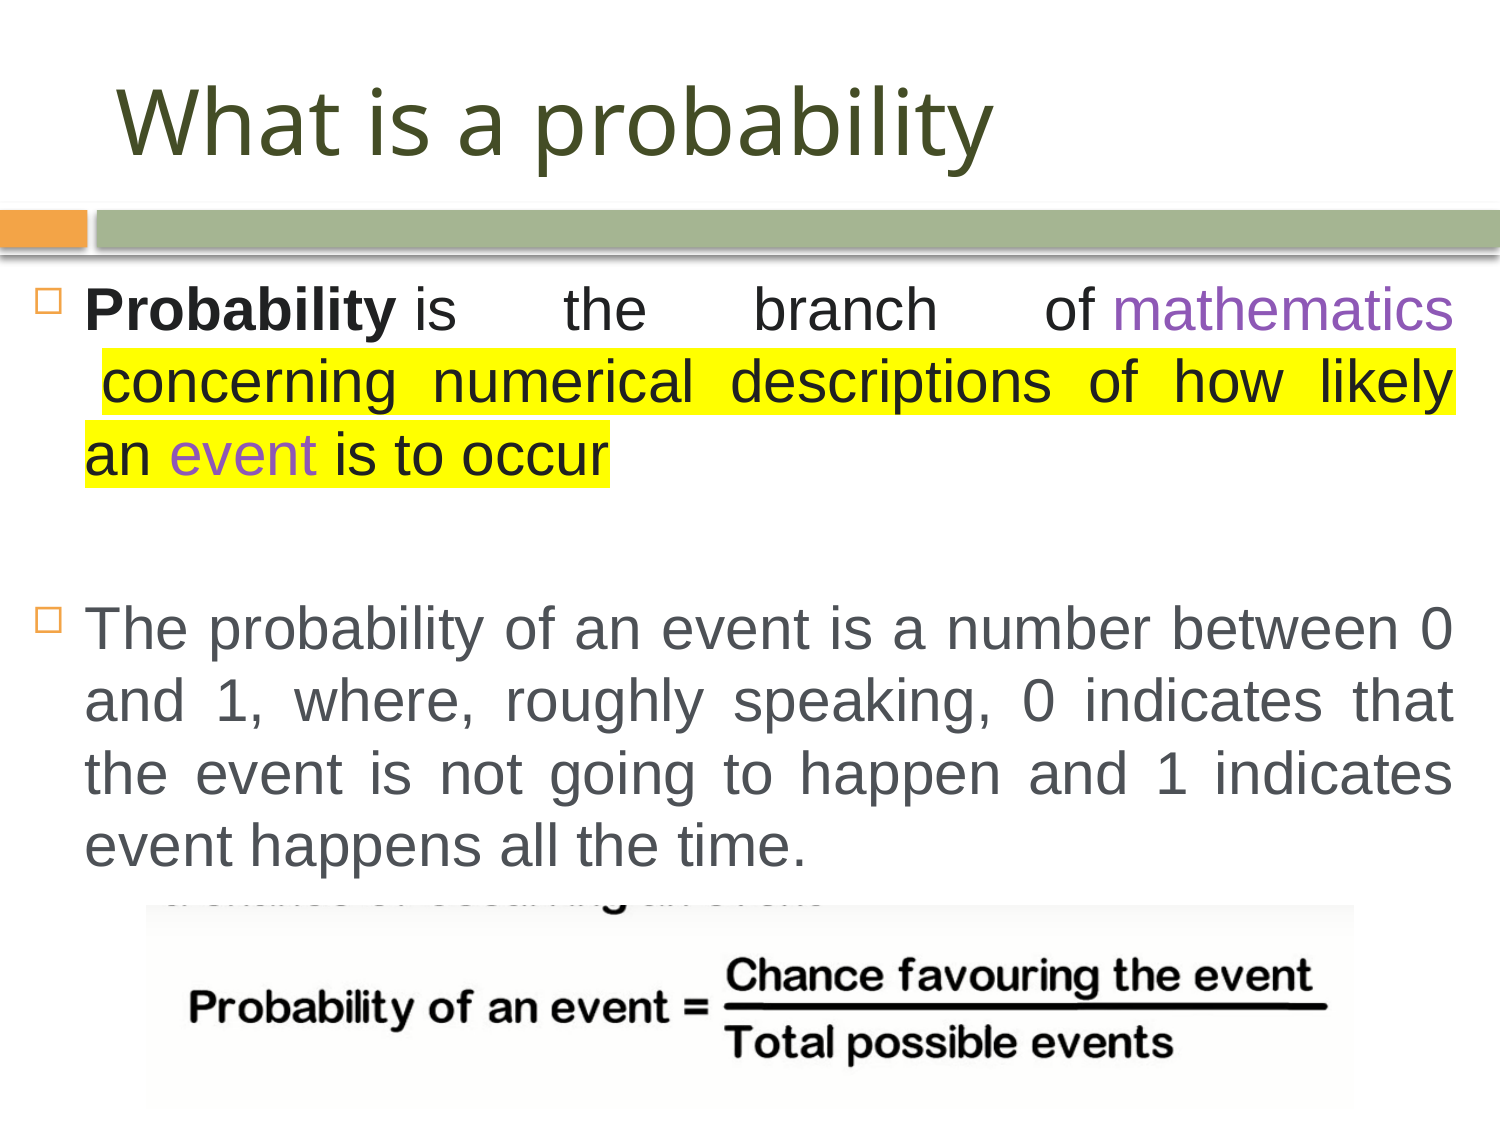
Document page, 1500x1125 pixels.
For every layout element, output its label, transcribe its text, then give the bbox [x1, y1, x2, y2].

title What is a probability [100, 37, 1438, 200]
picture [146, 904, 1354, 1109]
list Probability is the branch of mathematics concerning numerical descriptions of how likely an event is to occur The probability of an event is a number between 0 and 1, where, roughly speaking, 0 indicates that the event is not going to happen and 1 indicates event happens all the time. [17, 262, 1471, 1000]
